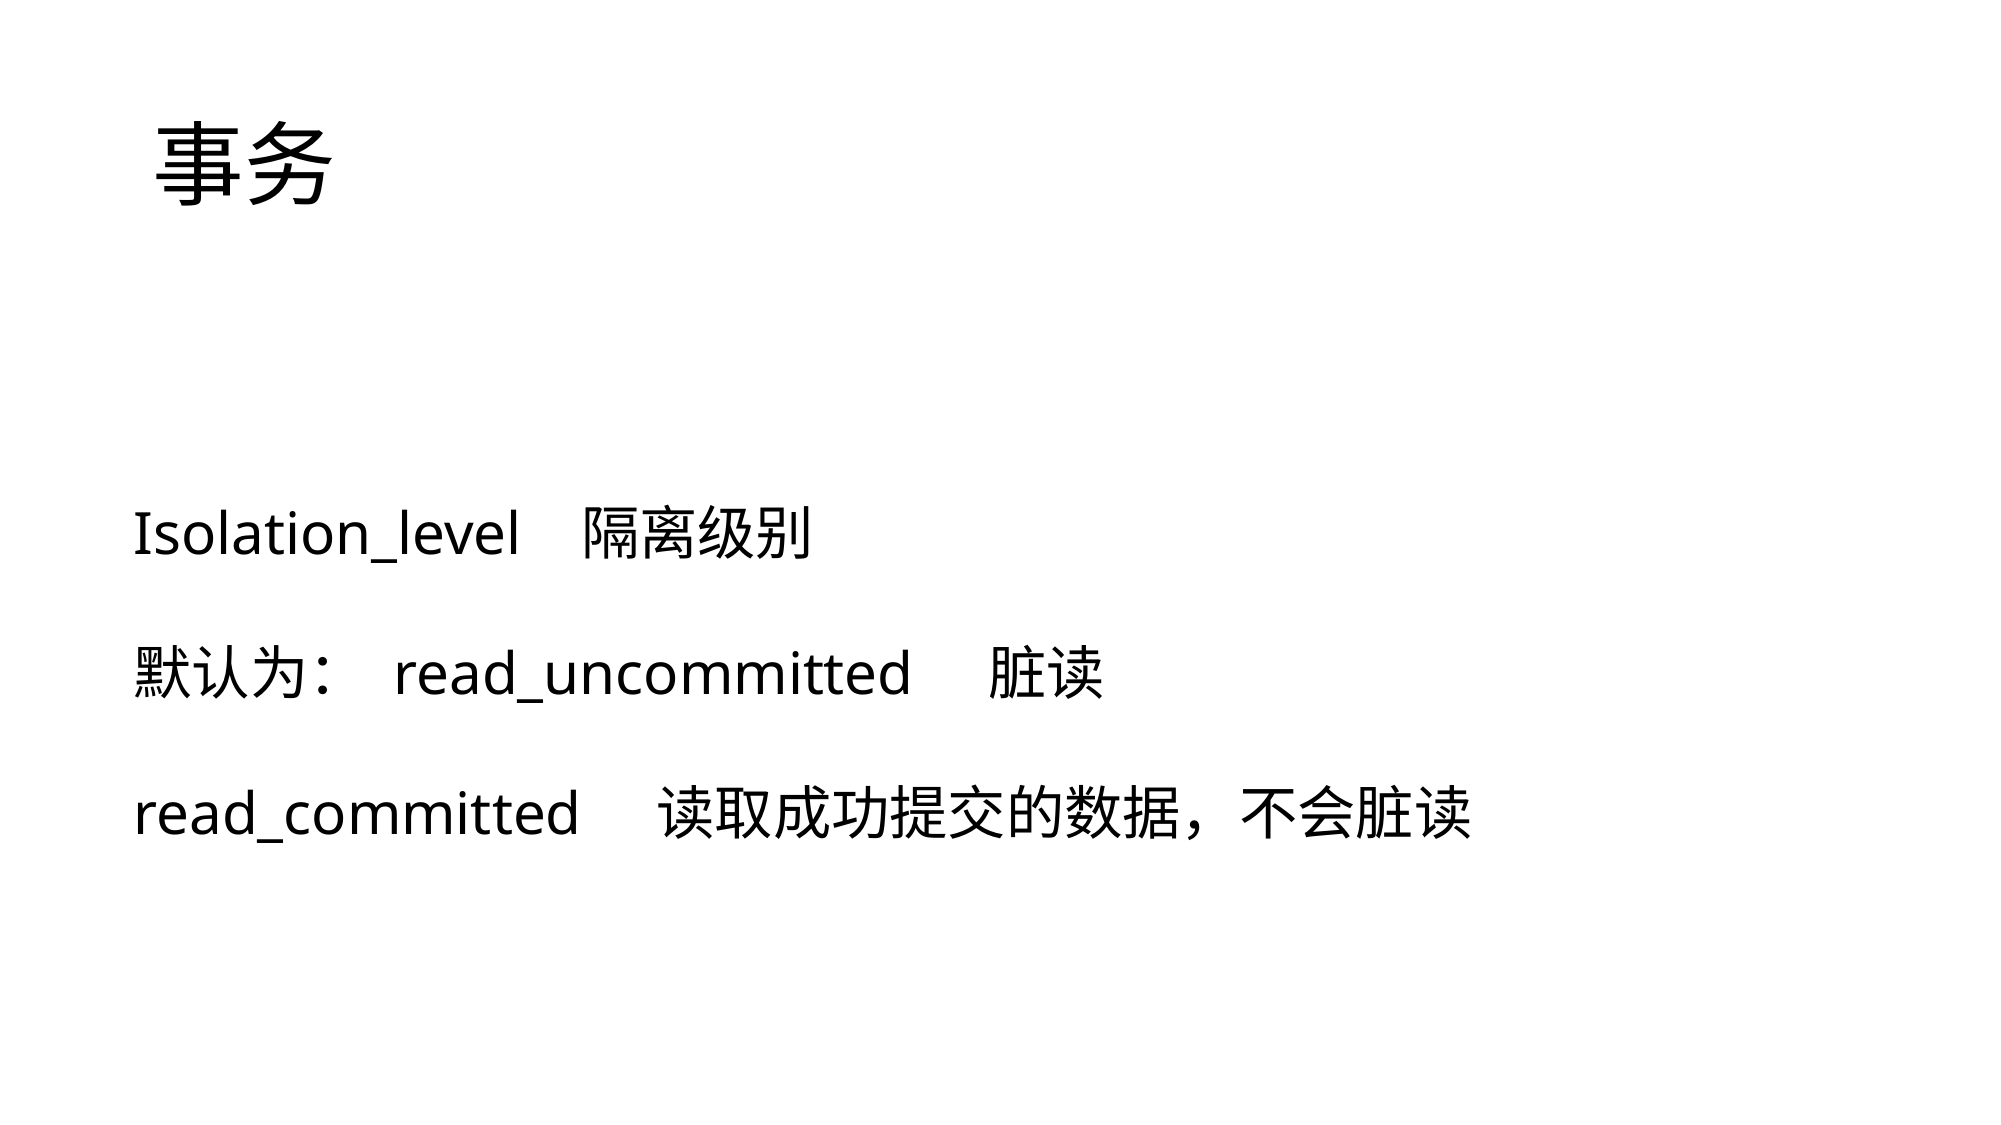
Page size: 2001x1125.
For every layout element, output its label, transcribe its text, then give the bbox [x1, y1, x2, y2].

title 事务 [137, 59, 1863, 278]
text_box Isolation_level 隔离级别 默认为： read_uncommitted 脏读 read_committed 读取成功提交的数据，不会脏读 [119, 443, 1487, 969]
